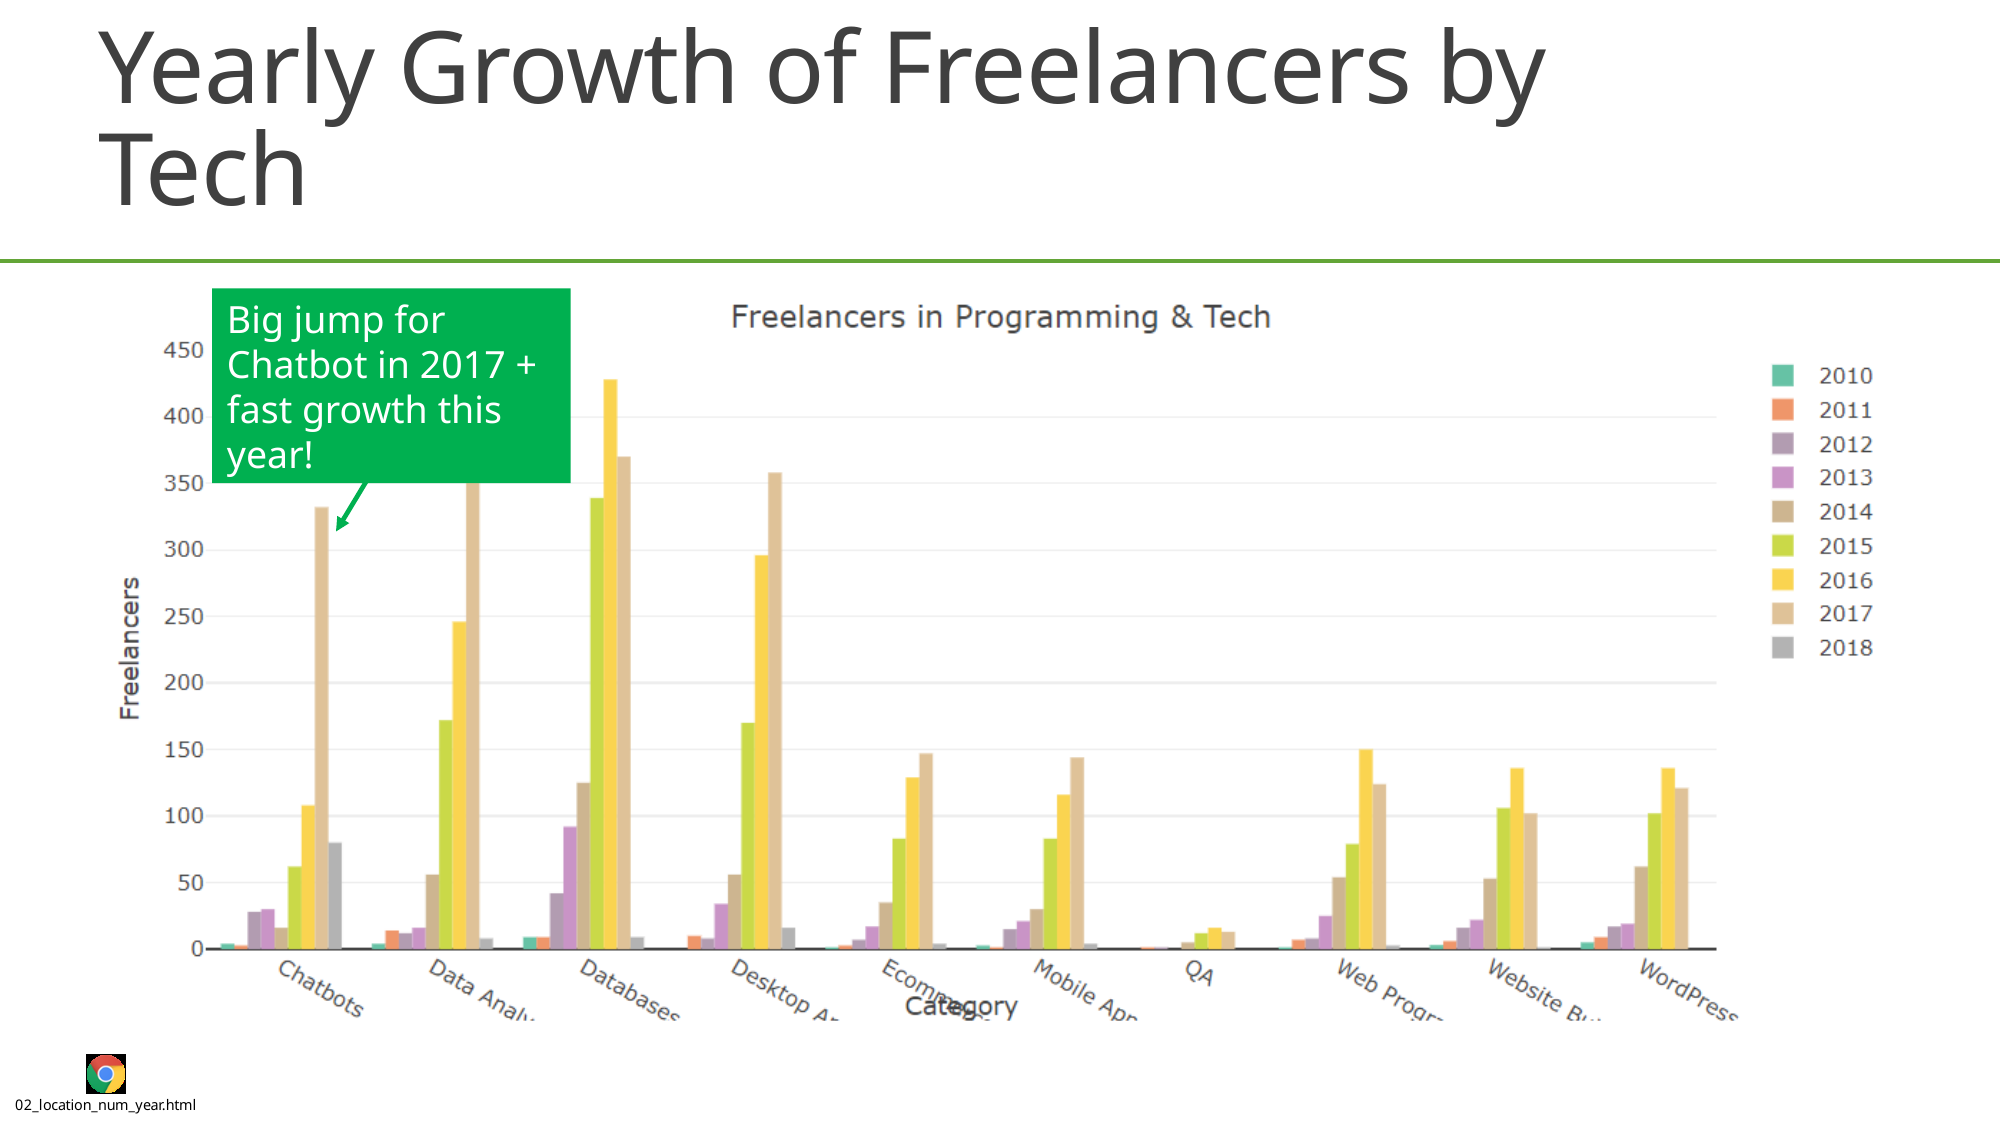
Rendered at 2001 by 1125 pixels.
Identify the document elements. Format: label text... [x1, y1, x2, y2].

title Yearly Growth of Freelancers by Tech [83, 0, 1734, 234]
picture [83, 262, 1917, 1051]
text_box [335, 439, 392, 532]
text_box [0, 1054, 213, 1121]
